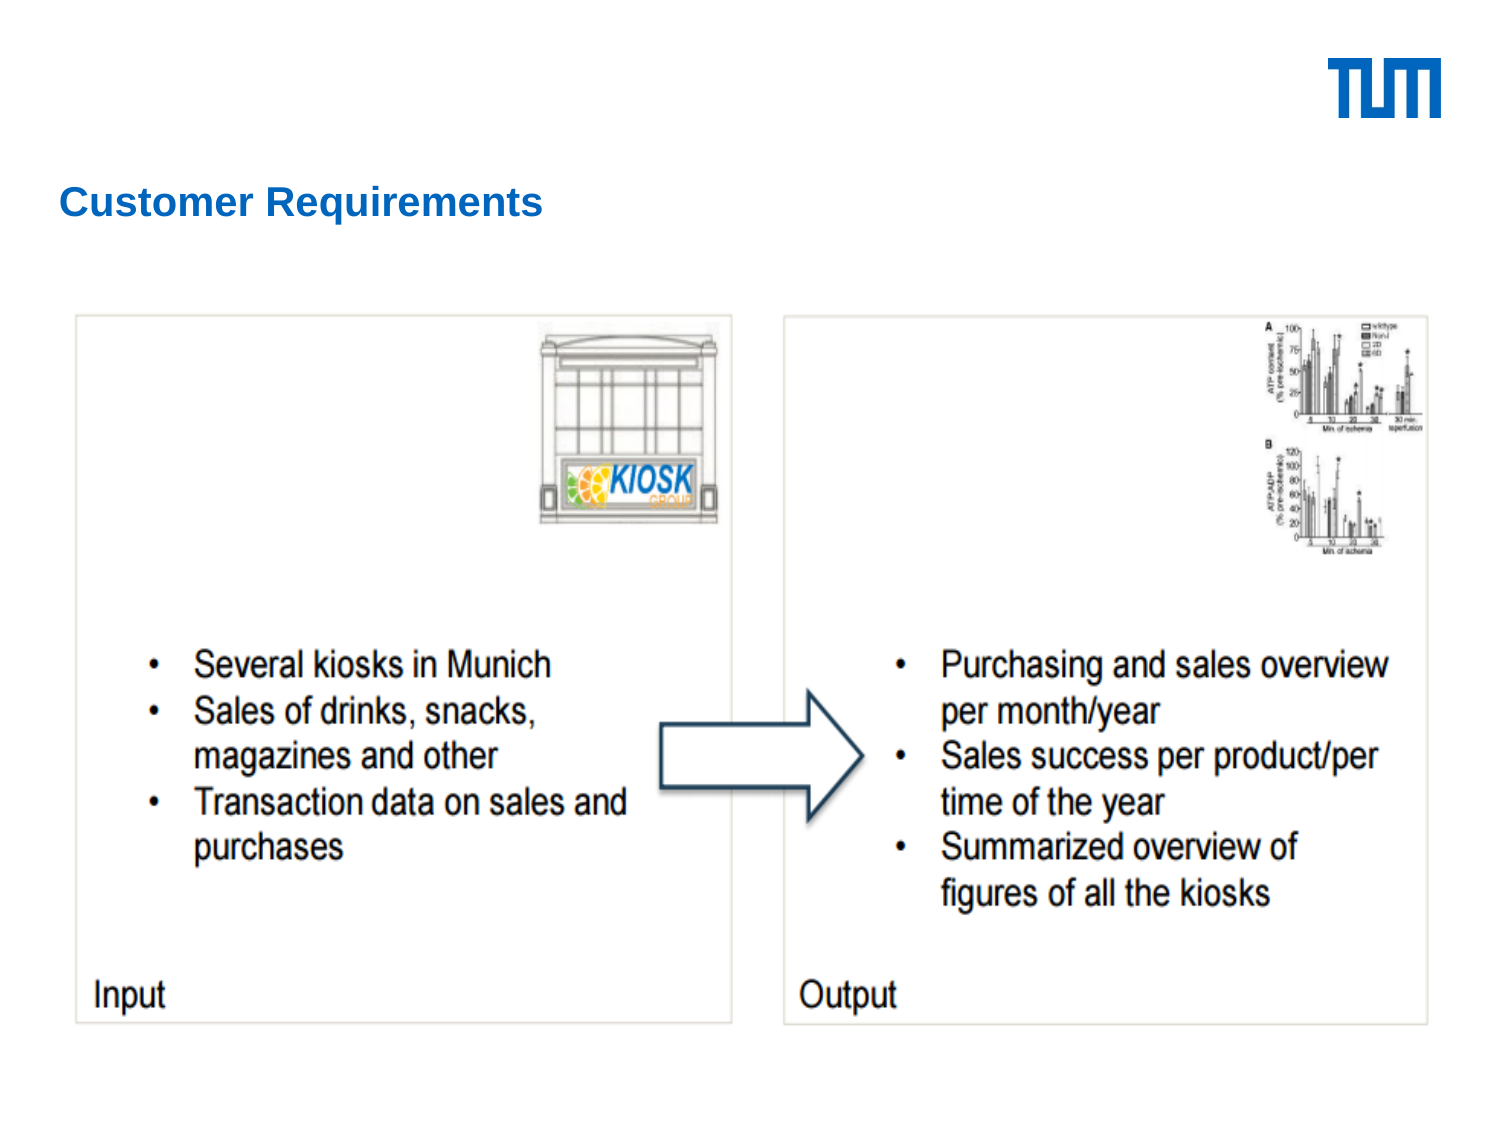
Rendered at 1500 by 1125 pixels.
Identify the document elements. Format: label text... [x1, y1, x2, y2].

picture [57, 300, 1441, 1040]
picture [1328, 58, 1441, 118]
title Customer Requirements [58, 162, 1278, 222]
